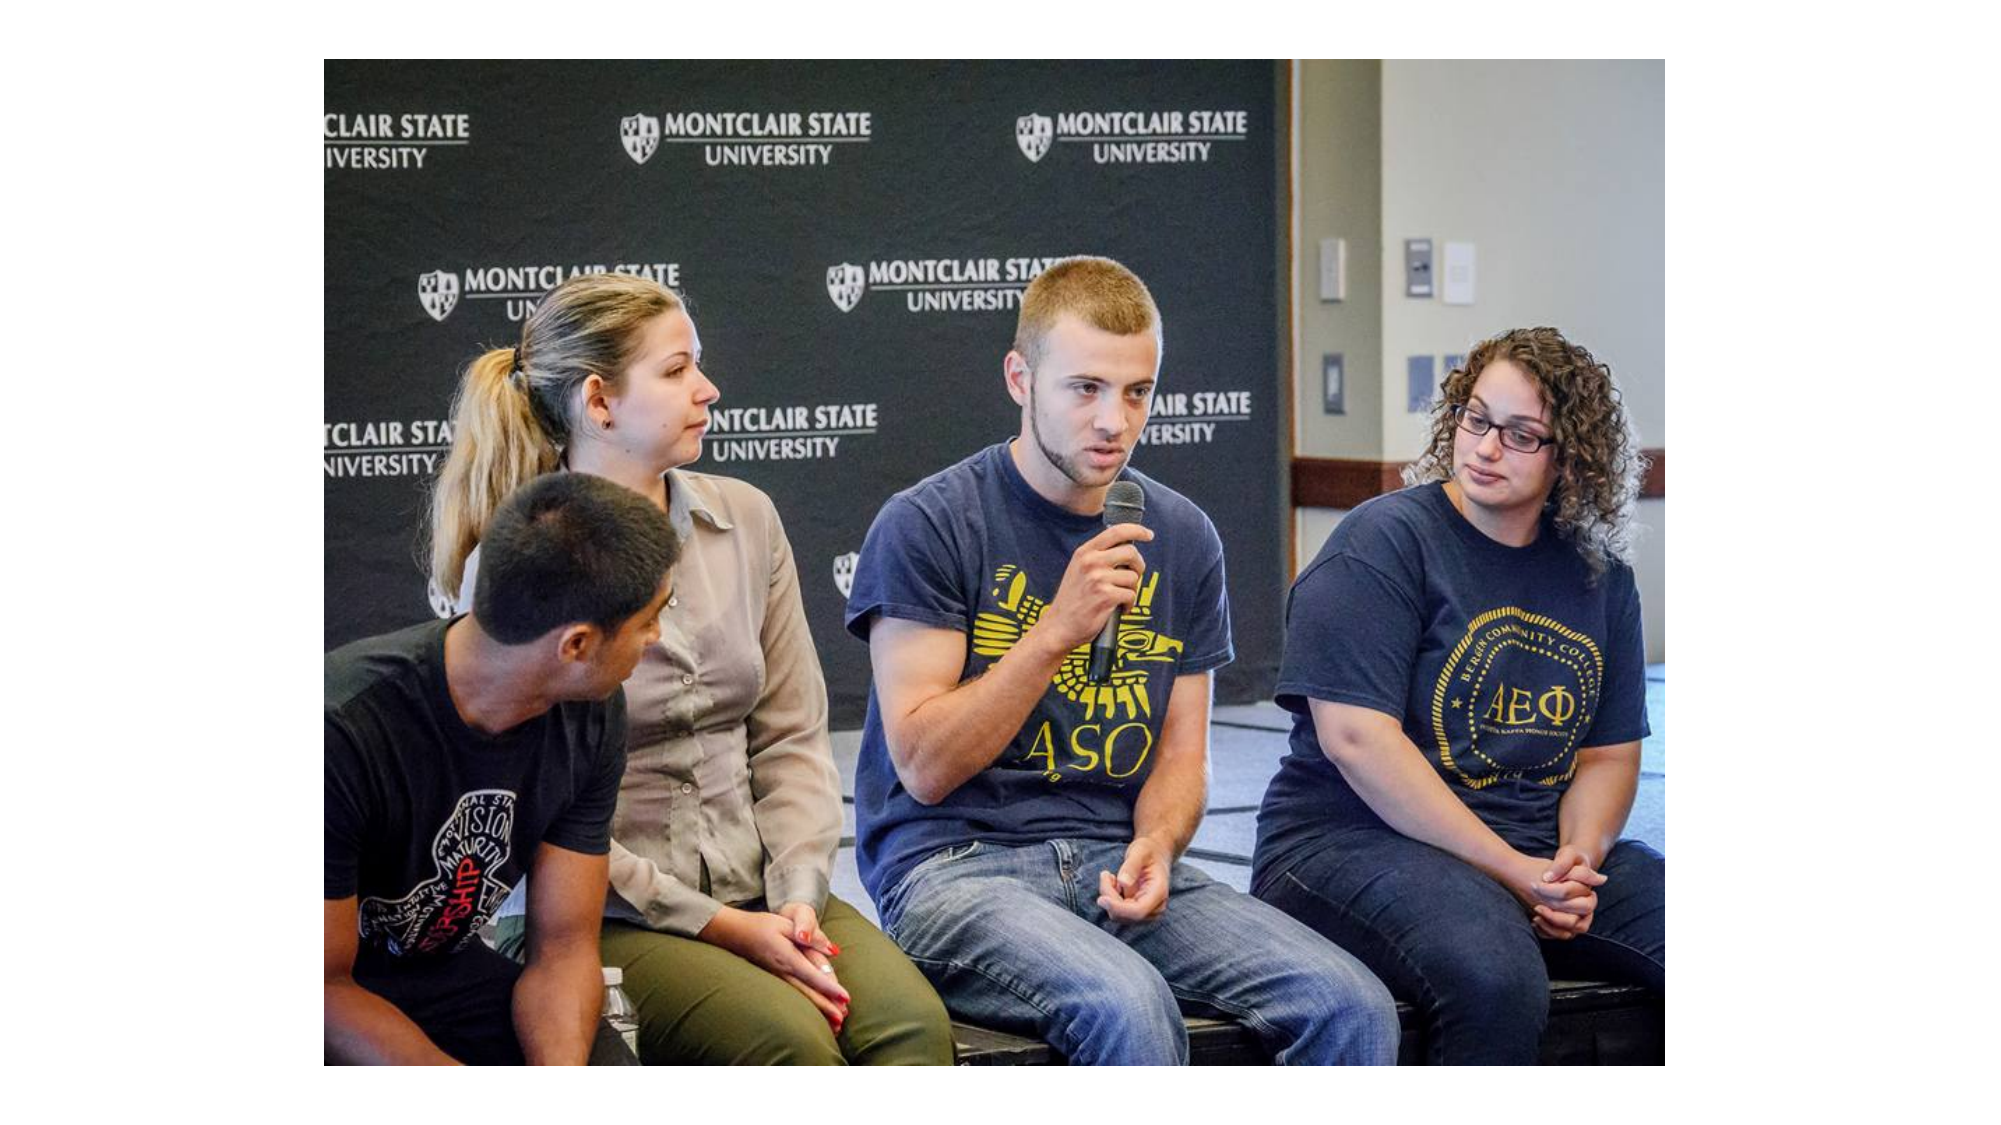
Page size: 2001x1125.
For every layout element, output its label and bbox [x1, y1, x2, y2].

list [324, 59, 1665, 1066]
